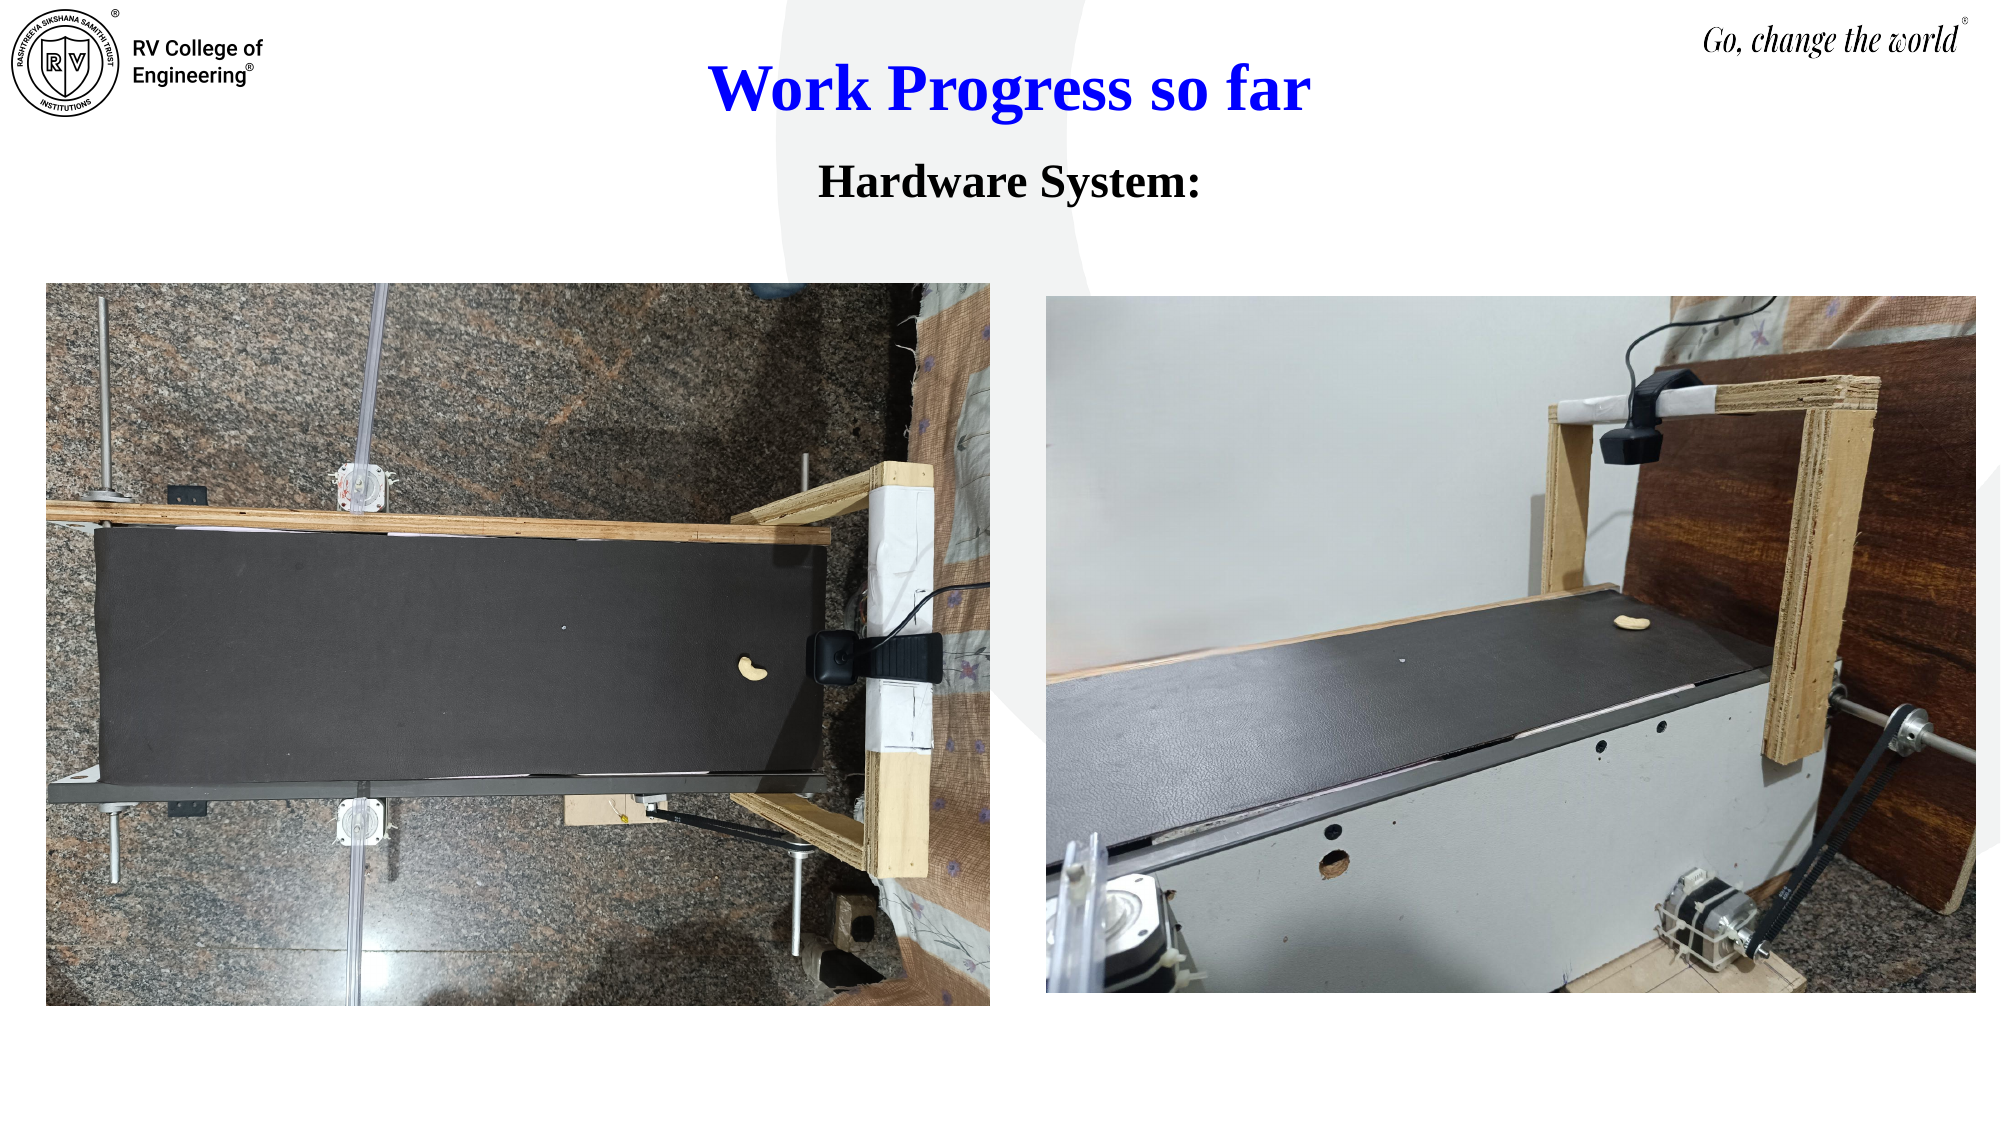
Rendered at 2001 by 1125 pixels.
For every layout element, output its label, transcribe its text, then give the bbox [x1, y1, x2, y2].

picture [0, 0, 2001, 1125]
title Work Progress so far [378, 36, 1643, 129]
list Hardware System: [523, 142, 1498, 227]
